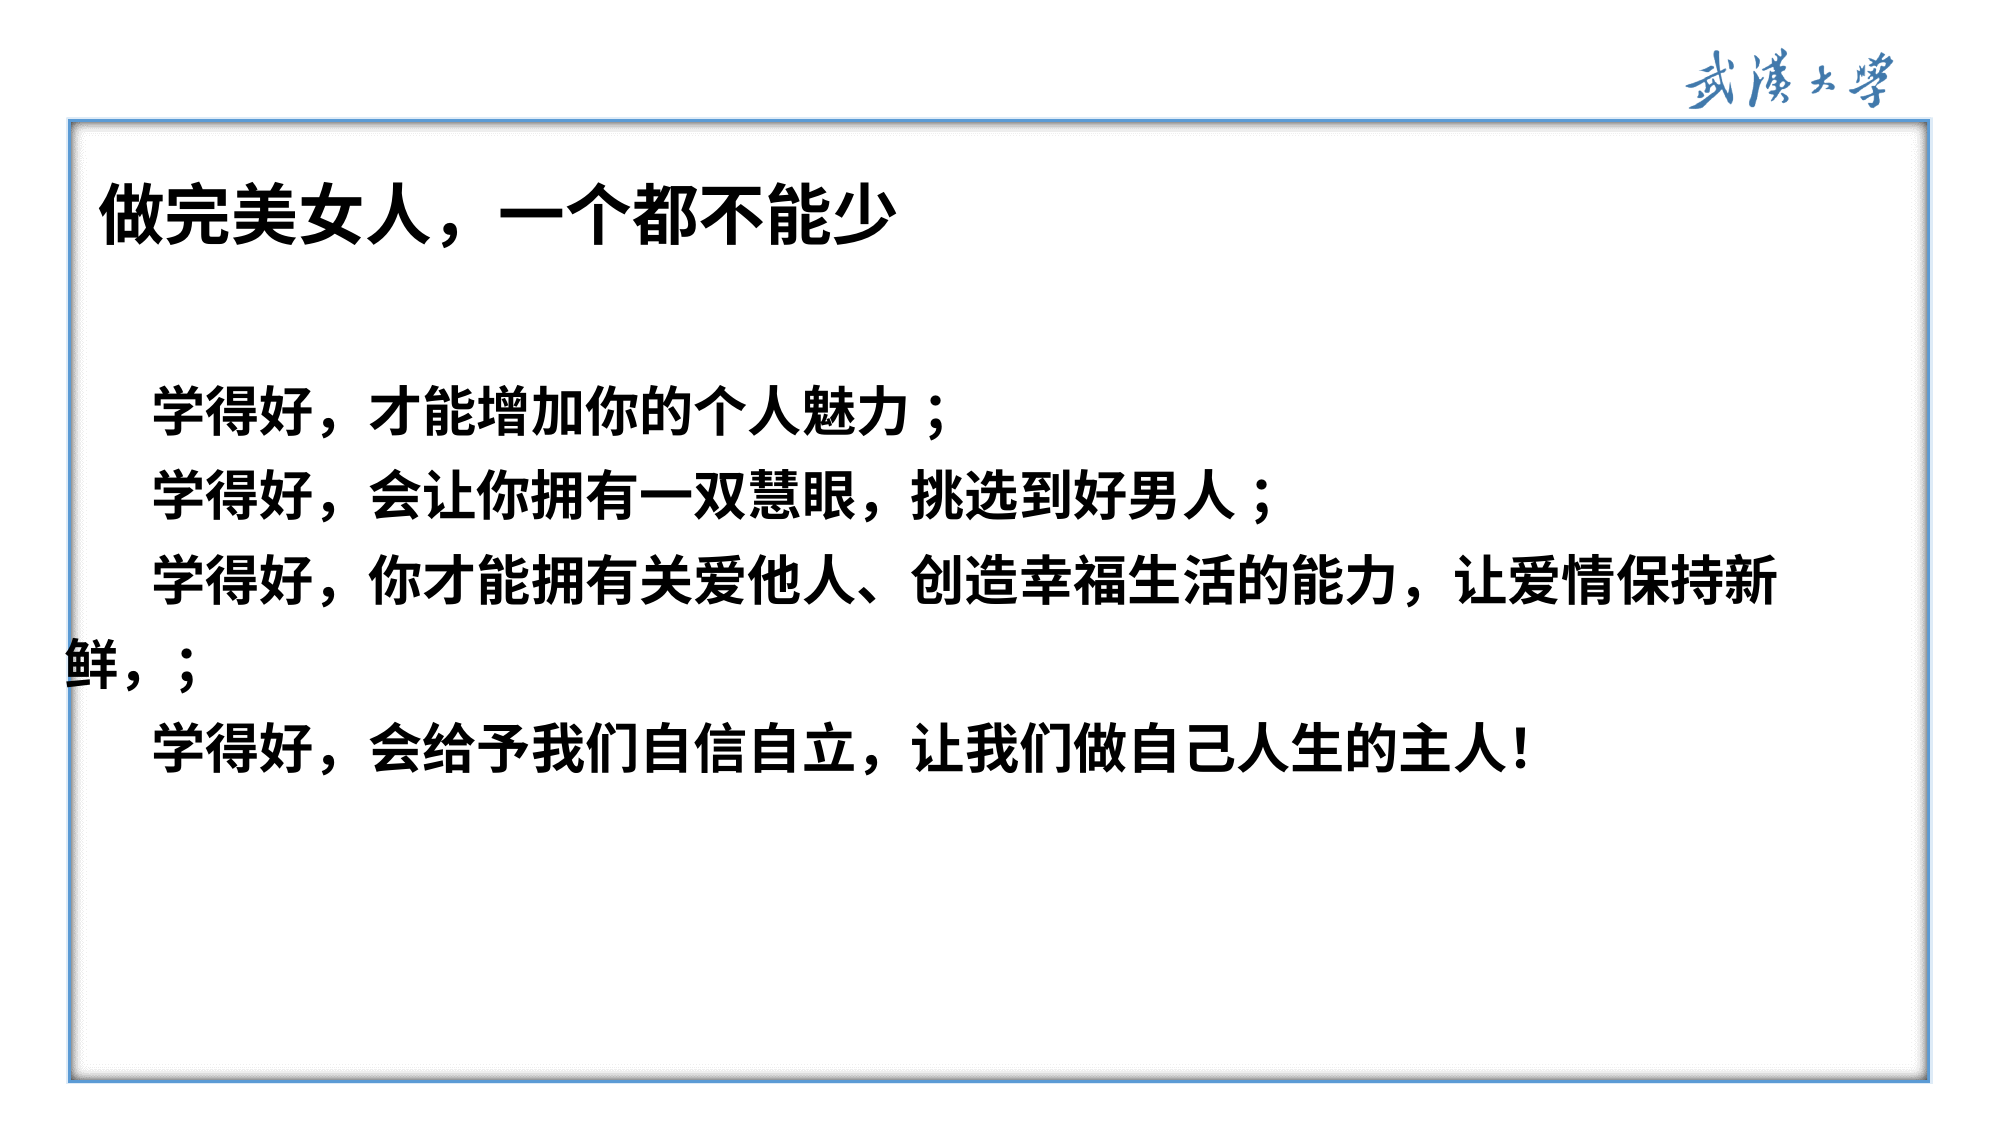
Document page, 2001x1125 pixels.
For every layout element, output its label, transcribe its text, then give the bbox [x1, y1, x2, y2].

picture [66, 117, 1933, 1084]
list 学得好，才能增加你的个人魅力 ； 学得好，会让你拥有一双慧眼，挑选到好男人 ； 学得好，你才能拥有关爱他人、创造幸福生活的能力，让爱情保持新鲜，； 学得好，会给予我们自信自立，让我们做自己人生的主人！ [50, 350, 1900, 1093]
title 做完美女人，一个都不能少 [83, 174, 1884, 363]
